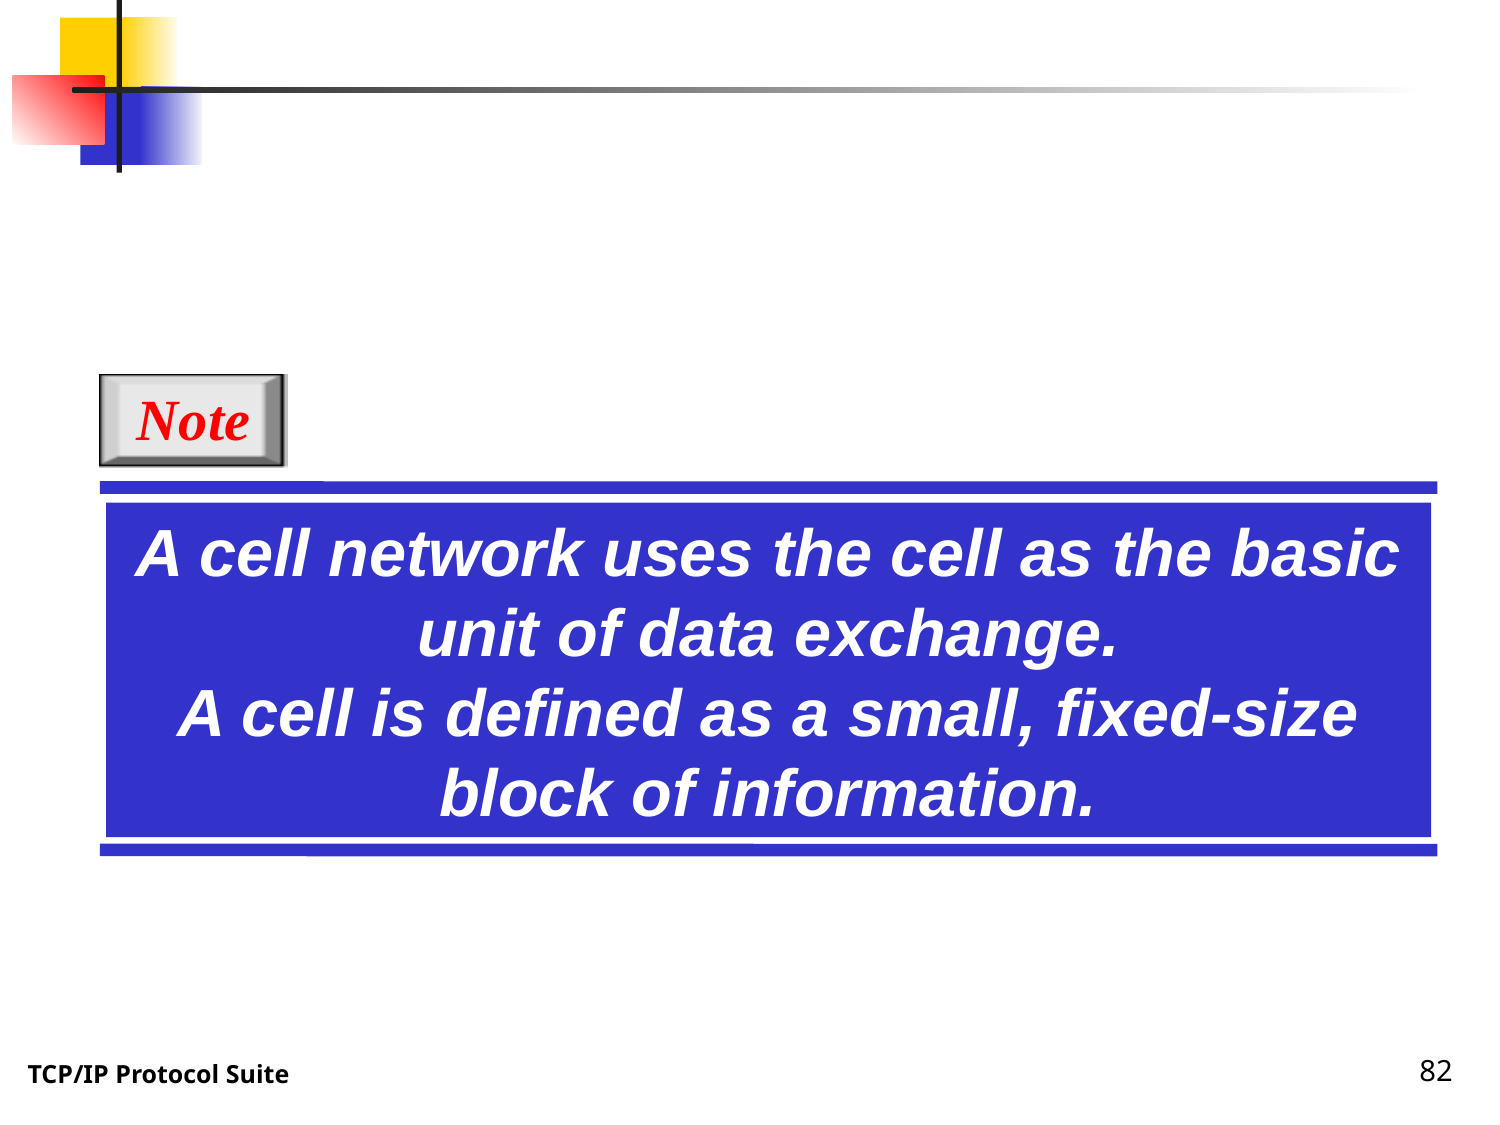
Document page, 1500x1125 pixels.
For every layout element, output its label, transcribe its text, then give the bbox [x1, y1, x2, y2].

text_box [72, 87, 1423, 93]
text_box [122, 93, 141, 165]
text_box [99, 374, 288, 468]
footer TCP/IP Protocol Suite [12, 1025, 488, 1100]
slide_number 82 [1155, 1024, 1468, 1100]
text_box [141, 93, 202, 165]
text_box [116, 93, 122, 173]
text_box [116, 0, 122, 87]
text_box [12, 75, 105, 145]
text_box [122, 17, 177, 86]
text_box [80, 93, 116, 165]
text_box A cell network uses the cell as the basic unit of data exchange. A cell is defined as a small, fixed-size block of information. [106, 502, 1432, 838]
text_box [60, 17, 116, 86]
